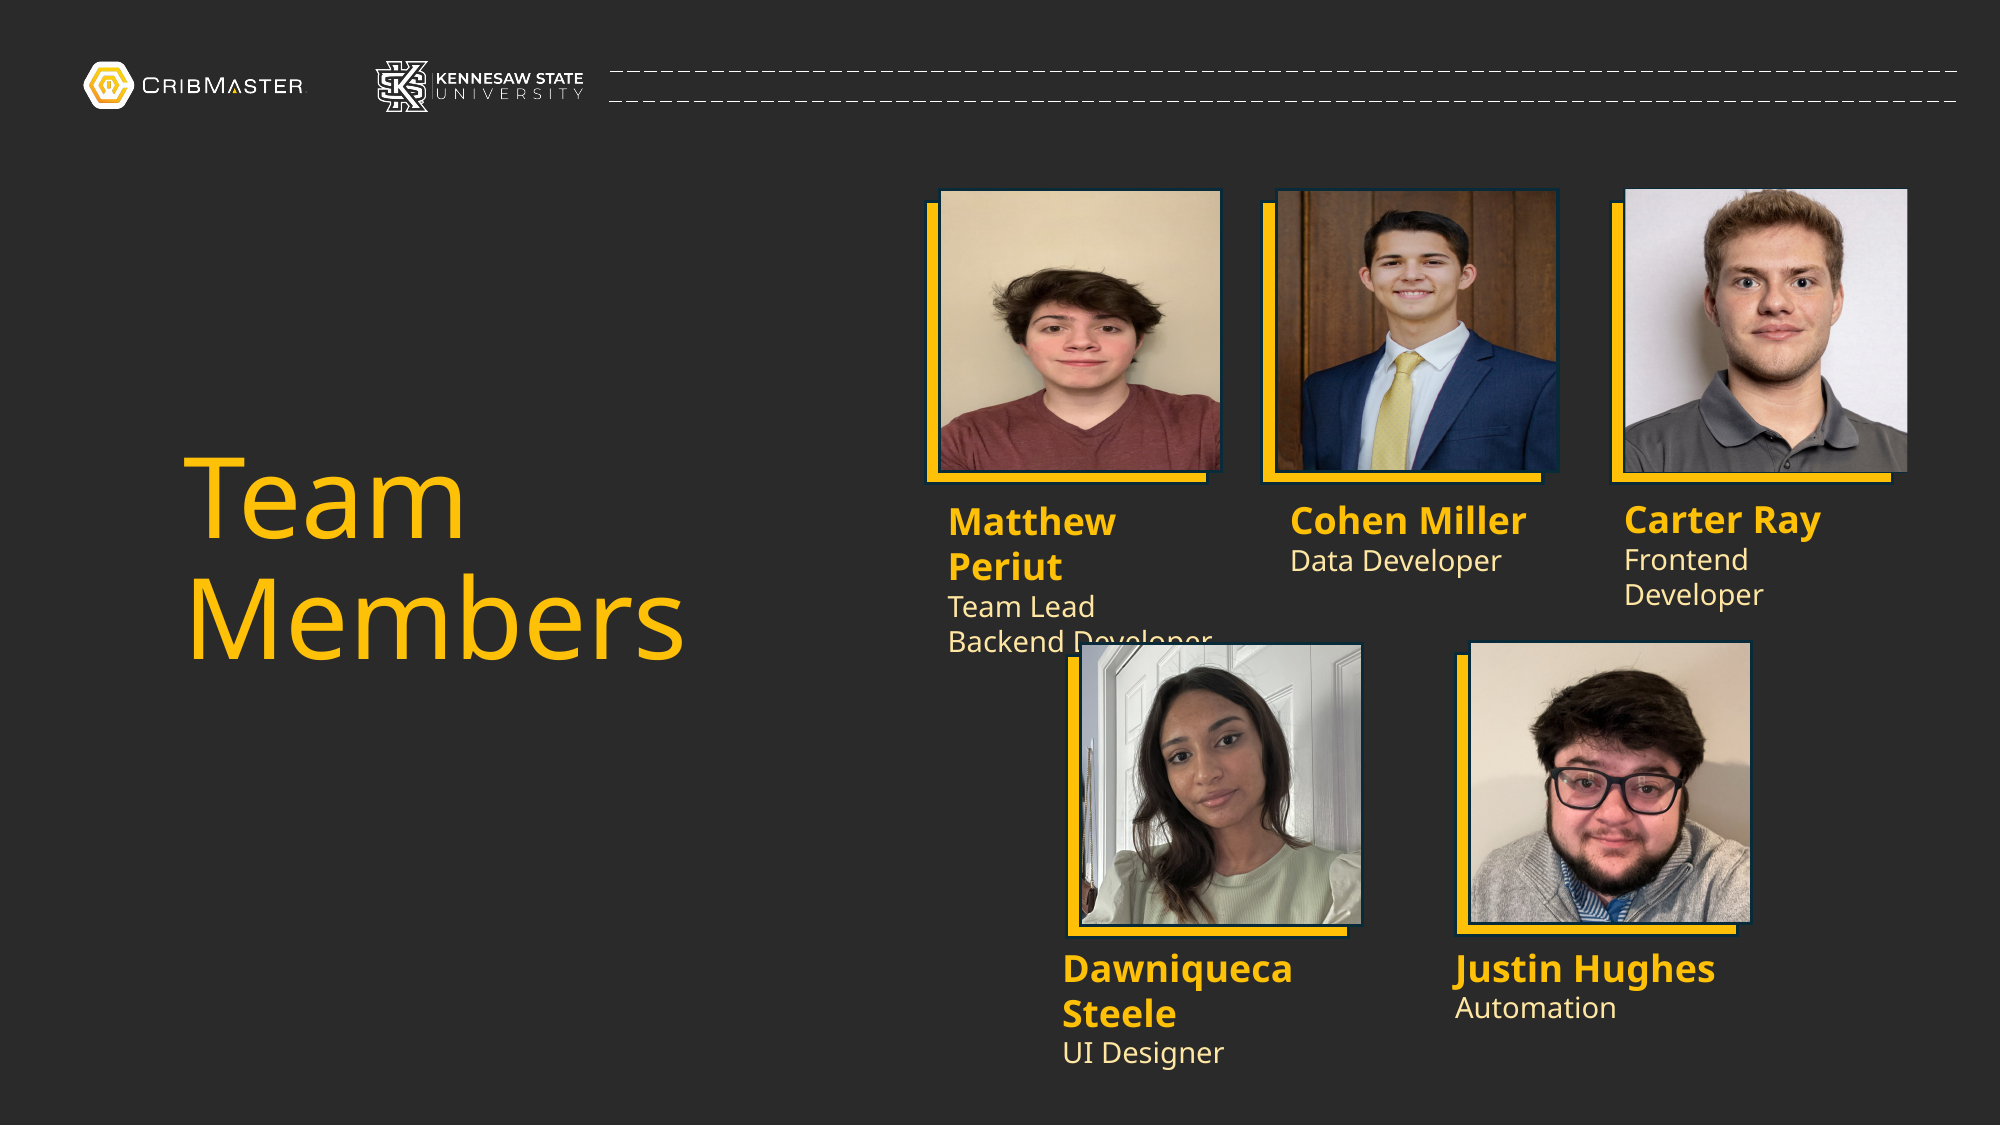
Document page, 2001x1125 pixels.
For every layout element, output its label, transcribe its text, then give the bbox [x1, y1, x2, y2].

title Team Members [169, 430, 749, 695]
text_box Cohen Miller Data Developer [1275, 489, 1557, 585]
text_box Carter Ray Frontend Developer [1609, 488, 1903, 619]
text_box [924, 200, 1209, 485]
text_box [1609, 200, 1894, 485]
text_box Justin Hughes Automation [1440, 937, 1735, 1032]
text_box [938, 188, 1223, 473]
text_box Matthew Periut Team Lead Backend Developer [932, 490, 1229, 666]
text_box [1454, 652, 1739, 937]
picture [1624, 188, 1908, 472]
text_box [1065, 654, 1350, 939]
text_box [81, 58, 1959, 114]
text_box [1260, 200, 1545, 485]
text_box Dawniqueca Steele UI Designer [1047, 937, 1396, 1077]
text_box [1468, 640, 1753, 925]
text_box [1275, 188, 1560, 473]
text_box [1079, 642, 1364, 927]
